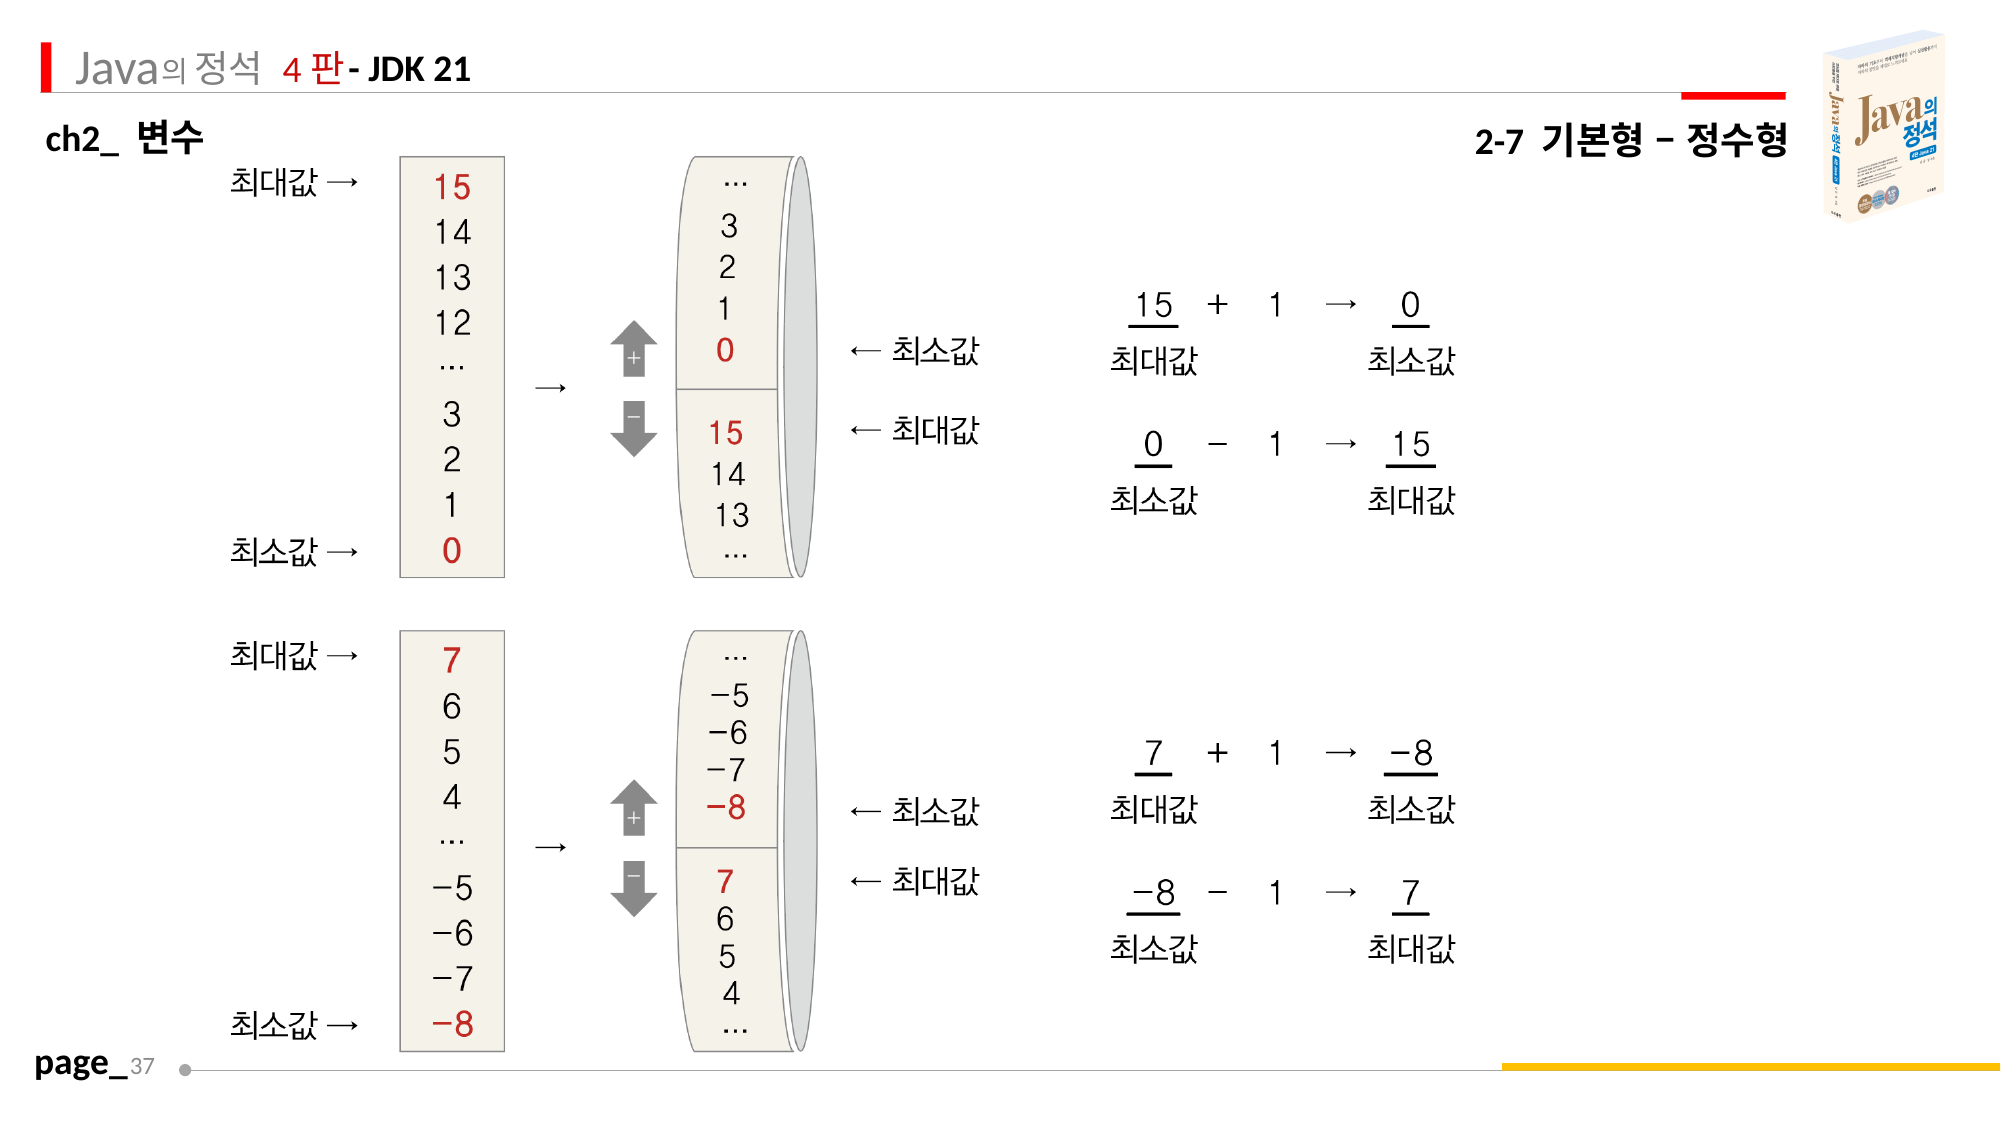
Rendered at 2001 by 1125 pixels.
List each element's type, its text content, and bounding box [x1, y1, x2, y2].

slide_number 37 [102, 1035, 171, 1096]
picture [203, 141, 1479, 1069]
text_box 2-7 기본형 – 정수형 [955, 109, 1805, 169]
picture [1819, 26, 1950, 228]
